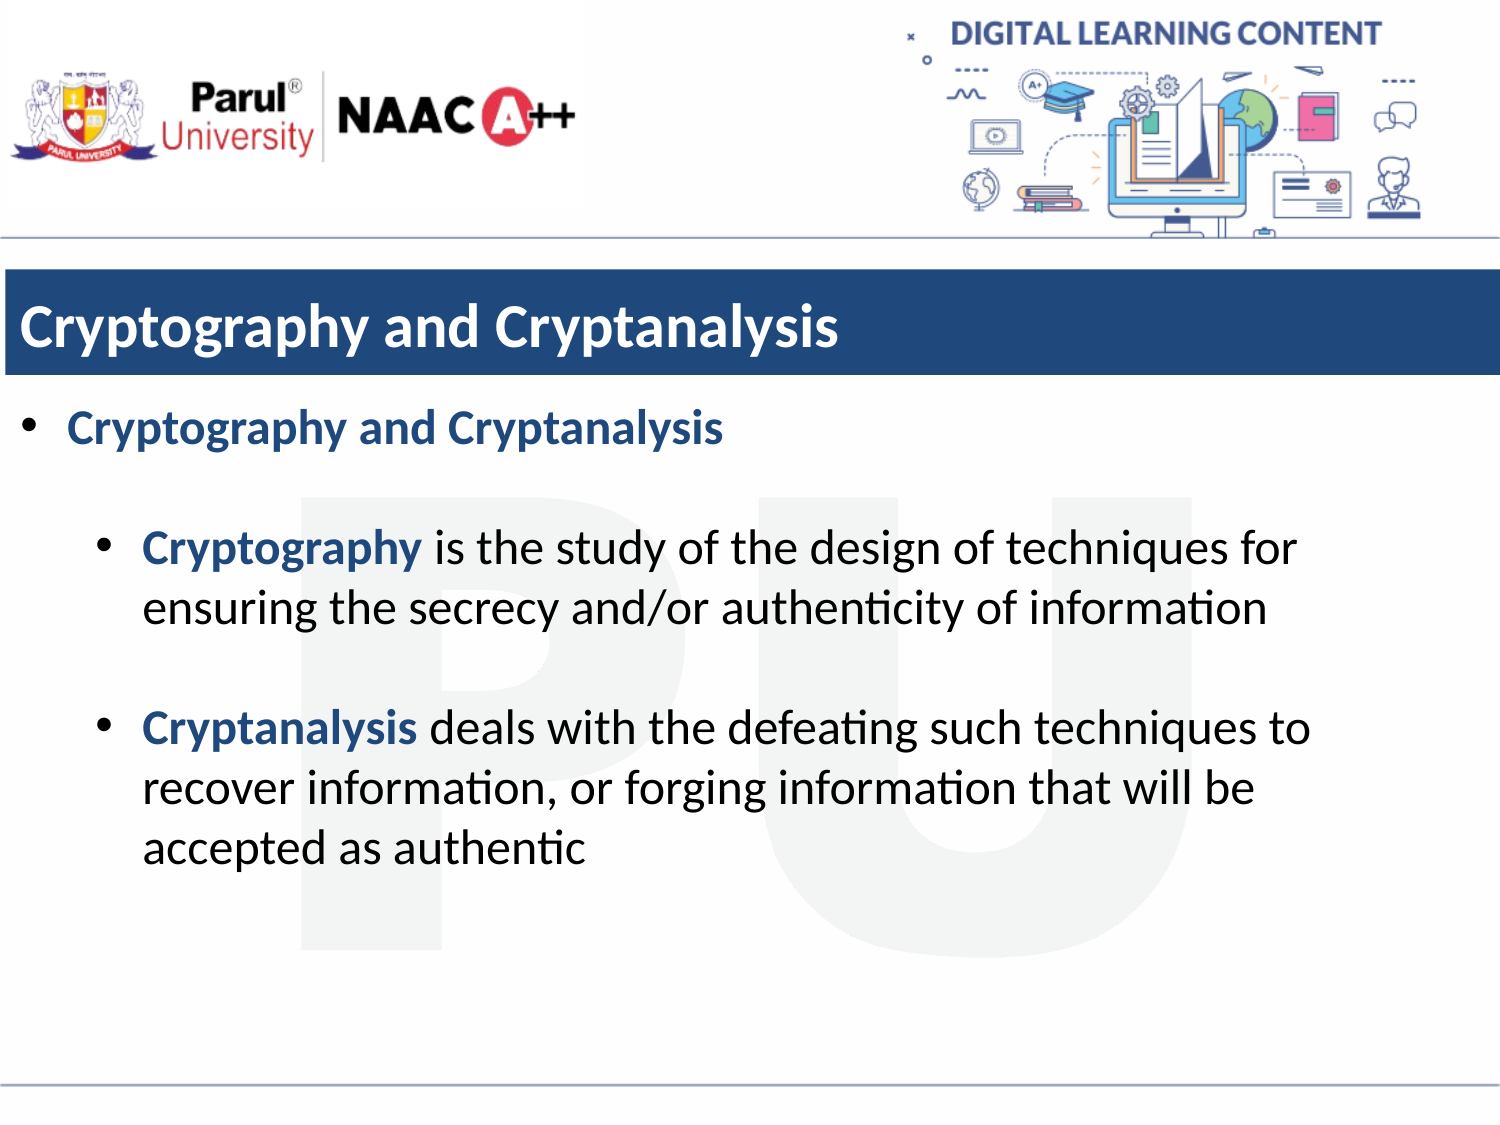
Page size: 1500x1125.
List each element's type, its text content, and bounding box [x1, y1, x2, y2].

text_box Cryptography and Cryptanalysis [5, 269, 1500, 375]
picture [0, 0, 1500, 1118]
text_box Cryptography and Cryptanalysis Cryptography is the study of the design of techniques for ensuring the secrecy and/or authenticity of information Cryptanalysis deals with the defeating such techniques to recover information, or forging information that will be accepted as authentic [5, 387, 1391, 1062]
text_box [31, 276, 1469, 368]
